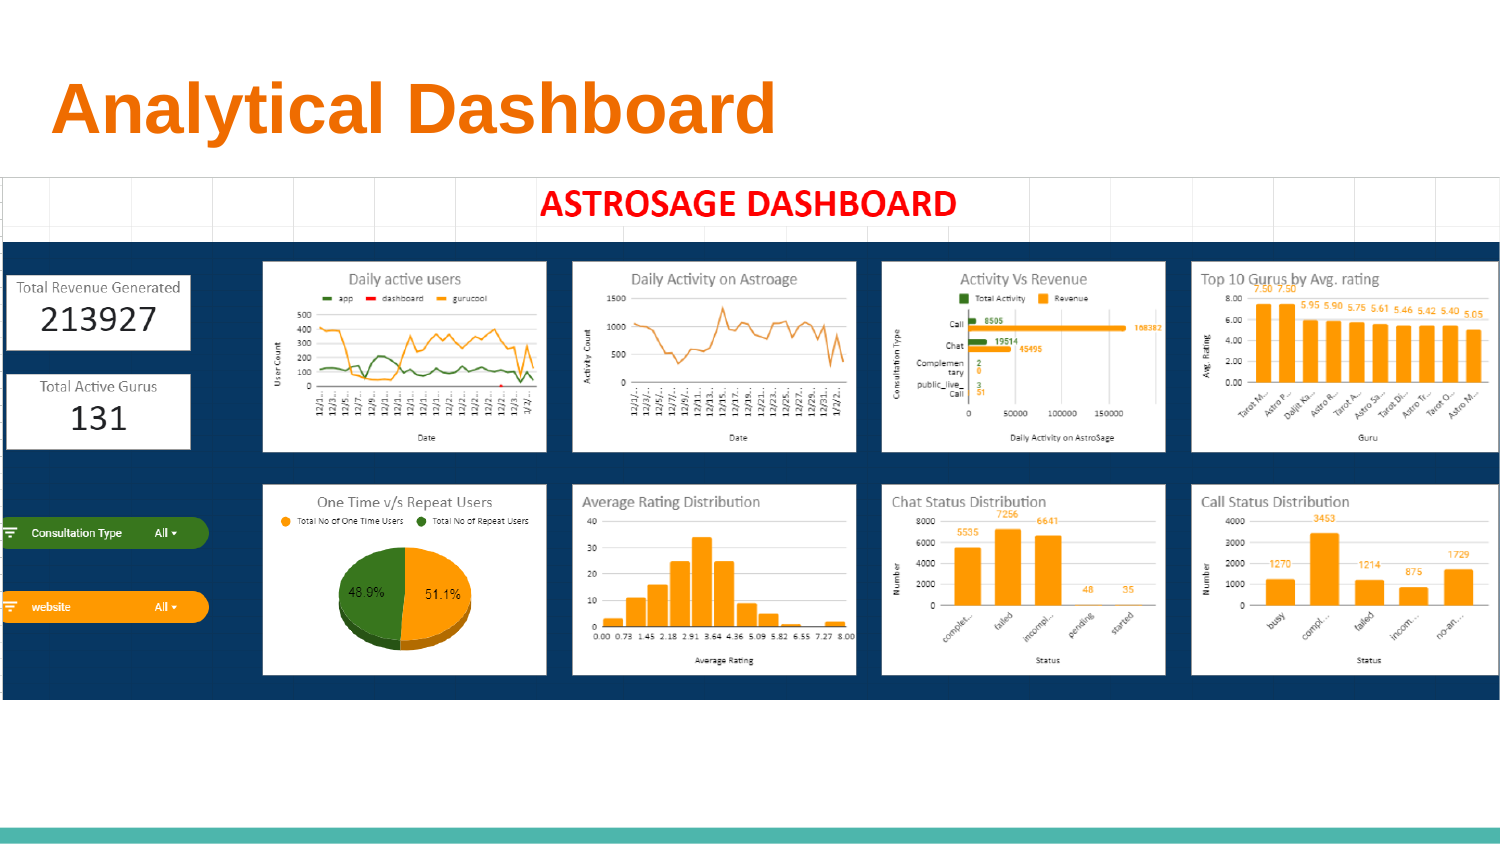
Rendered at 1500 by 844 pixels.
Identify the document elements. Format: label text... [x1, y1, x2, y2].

picture [0, 176, 1500, 700]
title Analytical Dashboard [35, 47, 1433, 142]
